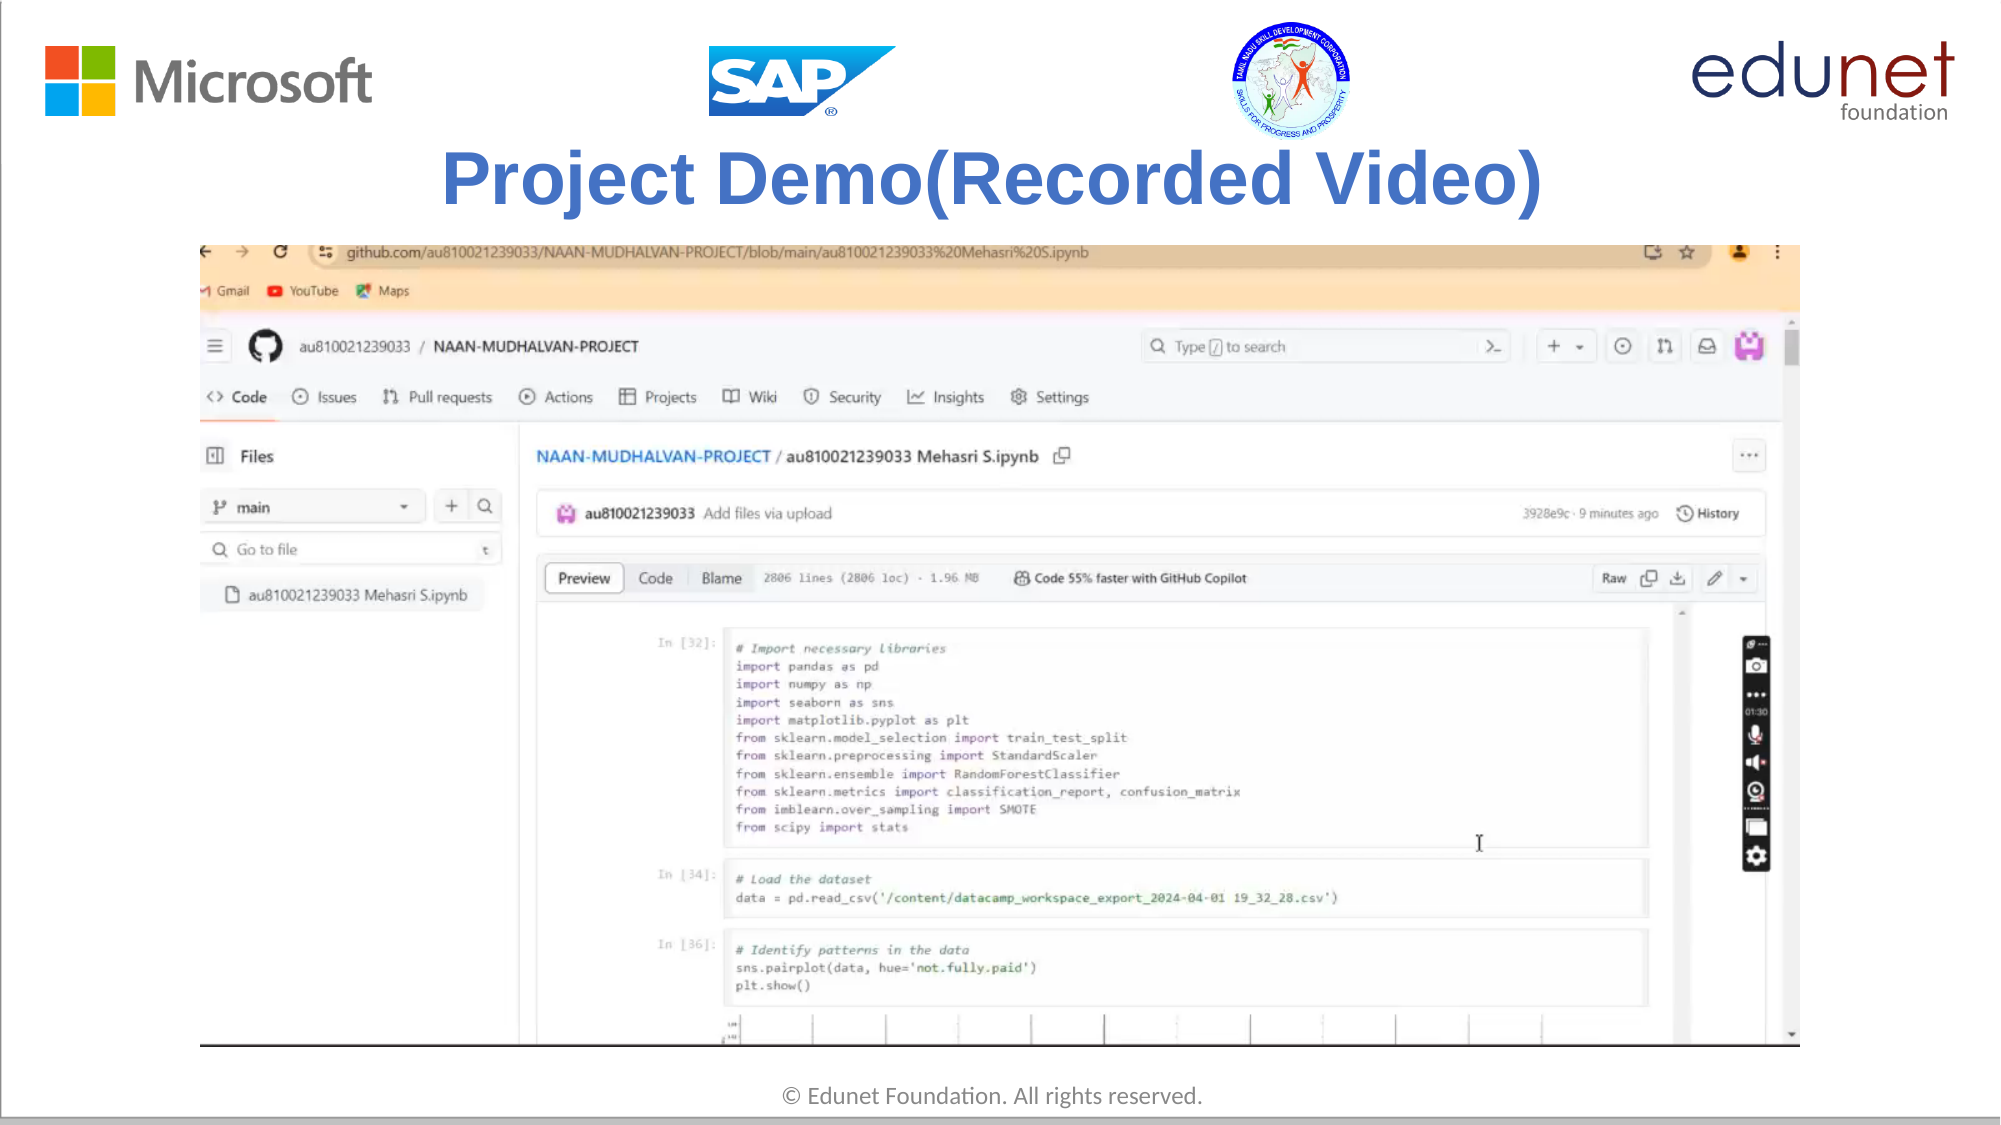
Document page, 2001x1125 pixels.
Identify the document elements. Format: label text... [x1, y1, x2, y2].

picture [1686, 37, 1957, 125]
picture [1232, 22, 1350, 92]
picture [45, 46, 372, 116]
footer © Edunet Foundation. All rights reserved. [655, 1065, 1331, 1125]
picture [709, 48, 896, 92]
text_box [199, 244, 1801, 1049]
picture [0, 0, 2001, 1125]
title Project Demo(Recorded Video) [242, 92, 1743, 228]
